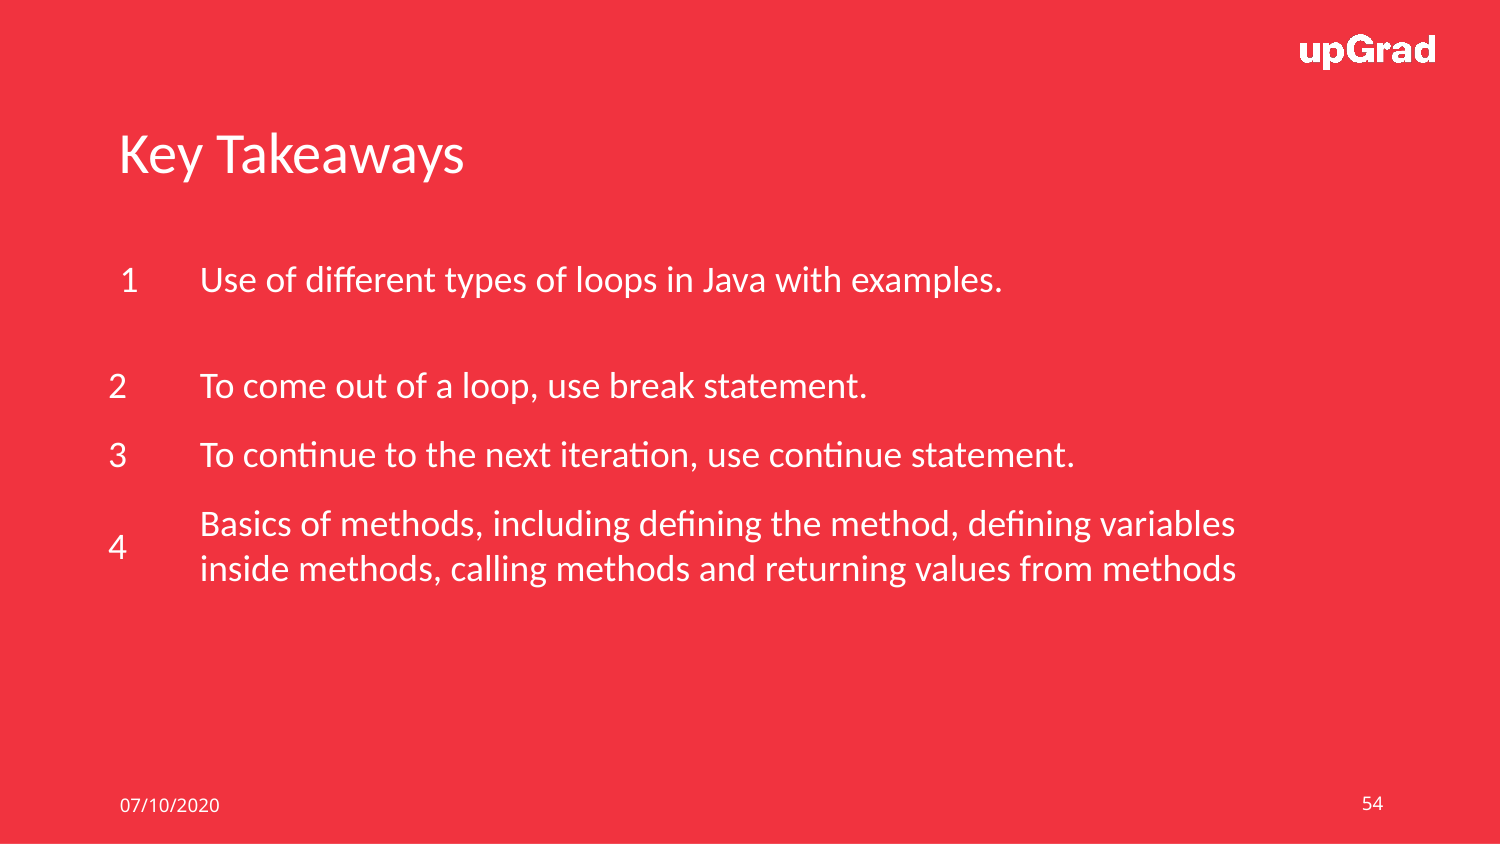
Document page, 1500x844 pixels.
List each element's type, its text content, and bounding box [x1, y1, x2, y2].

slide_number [104, 782, 443, 827]
text_box 1 [104, 247, 184, 308]
text_box 2 [93, 353, 174, 414]
text_box Key Takeaways [104, 107, 832, 193]
text_box To come out of a loop, use break statement. [184, 353, 1260, 414]
picture [1300, 34, 1435, 70]
text_box To continue to the next iteration, use continue statement. [184, 422, 1260, 484]
slide_number ‹#› [1060, 782, 1399, 827]
text_box 3 [93, 422, 174, 484]
text_box 4 [93, 514, 174, 575]
text_box Basics of methods, including defining the method, defining variables inside methods, calling methods and returning values from methods [184, 491, 1260, 597]
text_box Use of different types of loops in Java with examples. [184, 247, 1098, 353]
